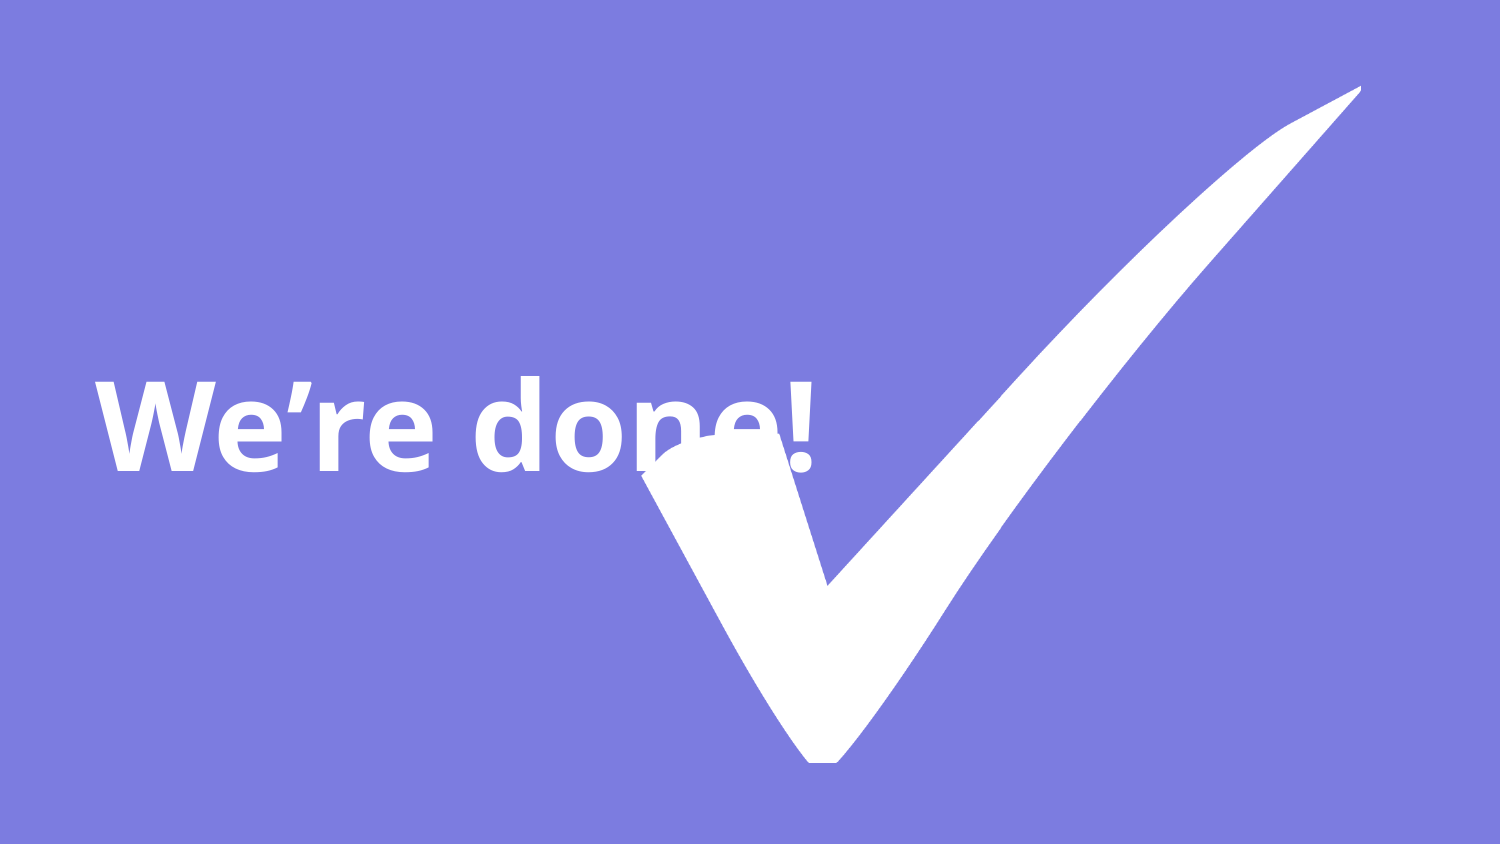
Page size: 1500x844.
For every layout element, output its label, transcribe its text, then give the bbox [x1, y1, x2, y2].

picture [641, 80, 1362, 763]
title We’re done! [80, 86, 636, 758]
